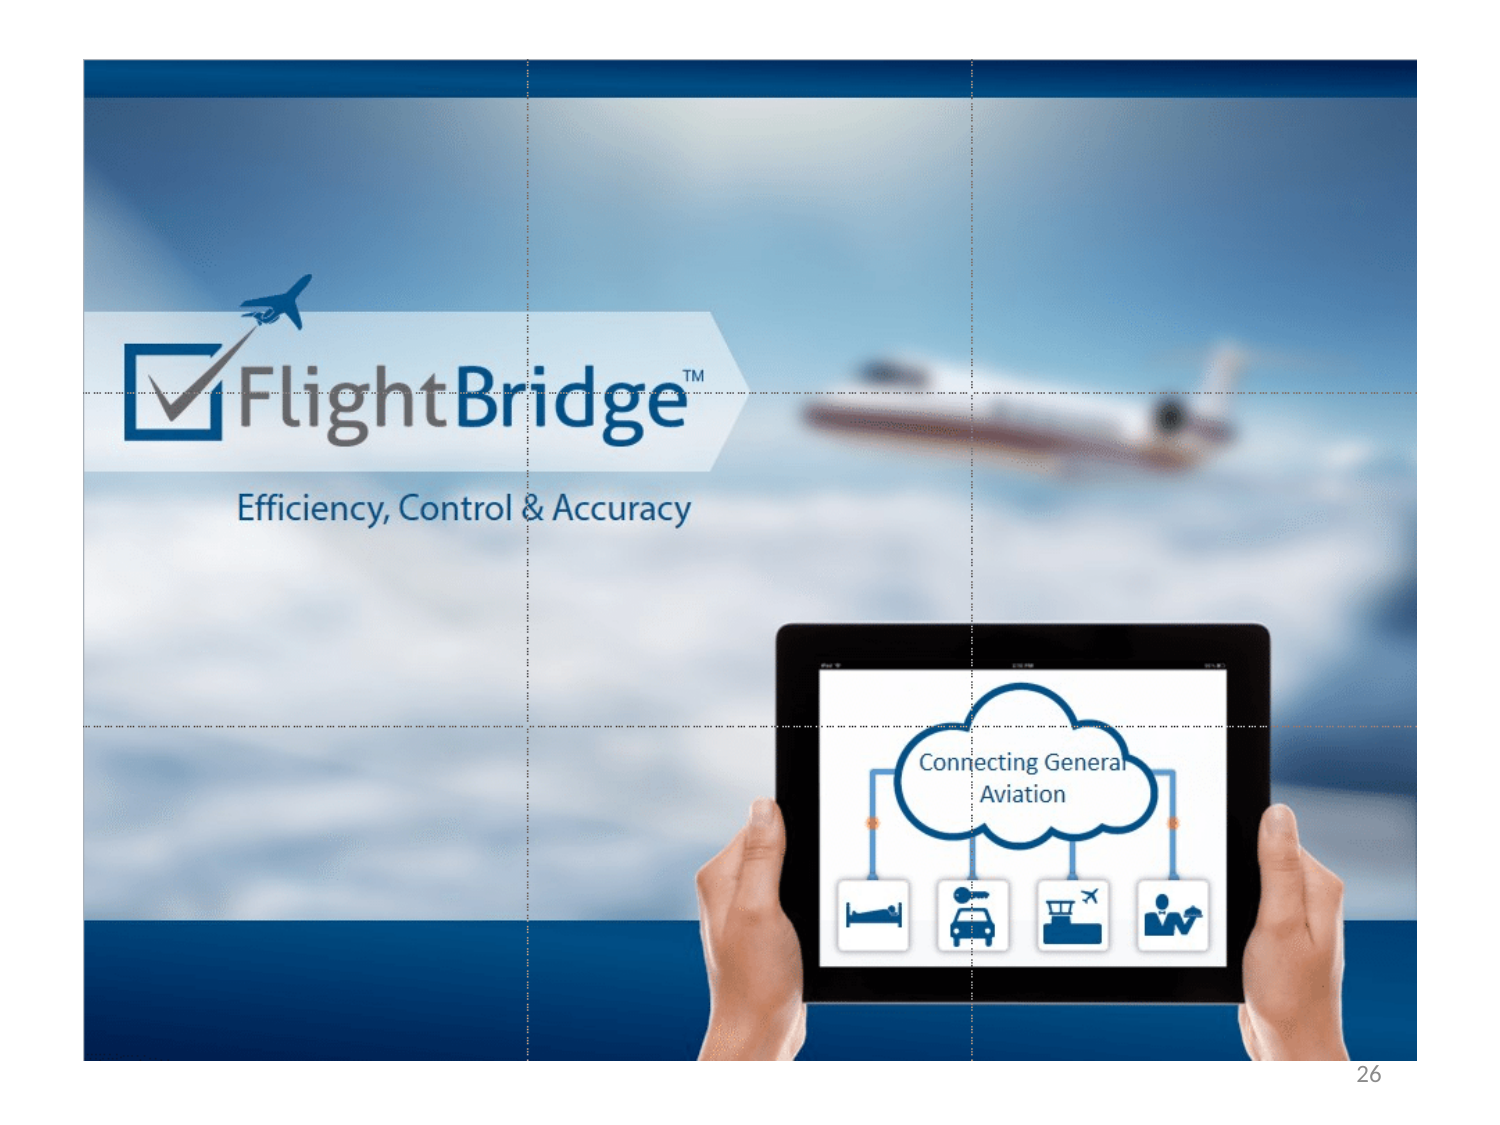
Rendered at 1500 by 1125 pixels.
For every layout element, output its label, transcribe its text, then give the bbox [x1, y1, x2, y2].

picture [82, 59, 1418, 1061]
slide_number 26 [1059, 1061, 1397, 1103]
